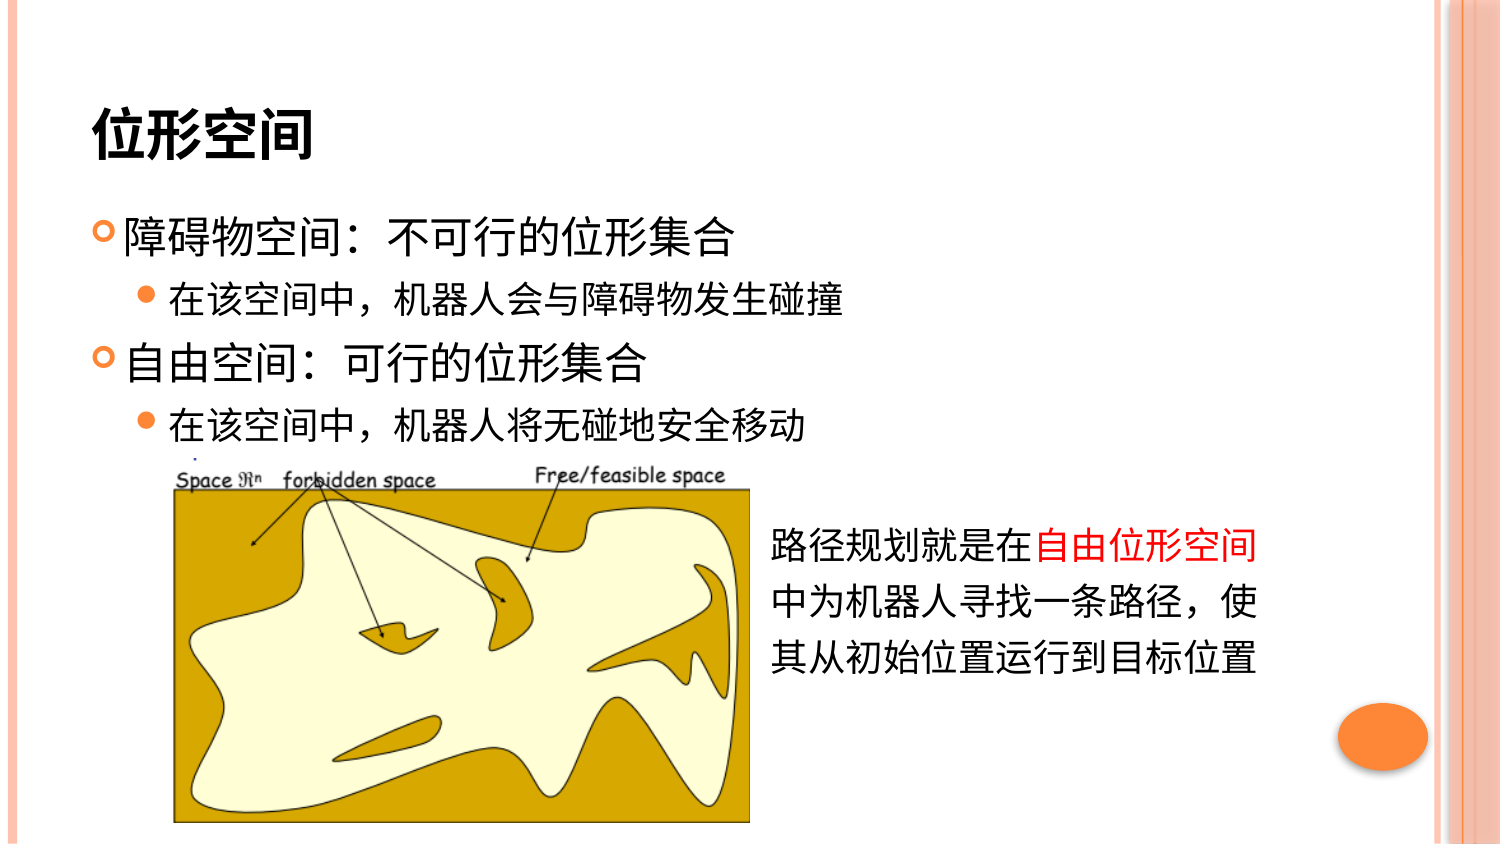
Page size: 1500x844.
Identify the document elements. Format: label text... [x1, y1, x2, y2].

list 障碍物空间：不可行的位形集合 在该空间中，机器人会与障碍物发生碰撞 自由空间：可行的位形集合 在该空间中，机器人将无碰地安全移动 [75, 196, 1300, 797]
title 位形空间 [75, 33, 1300, 175]
text_box 路径规划就是在自由位形空间中为机器人寻找一条路径，使其从初始位置运行到目标位置 [756, 503, 1300, 687]
picture [171, 458, 751, 823]
